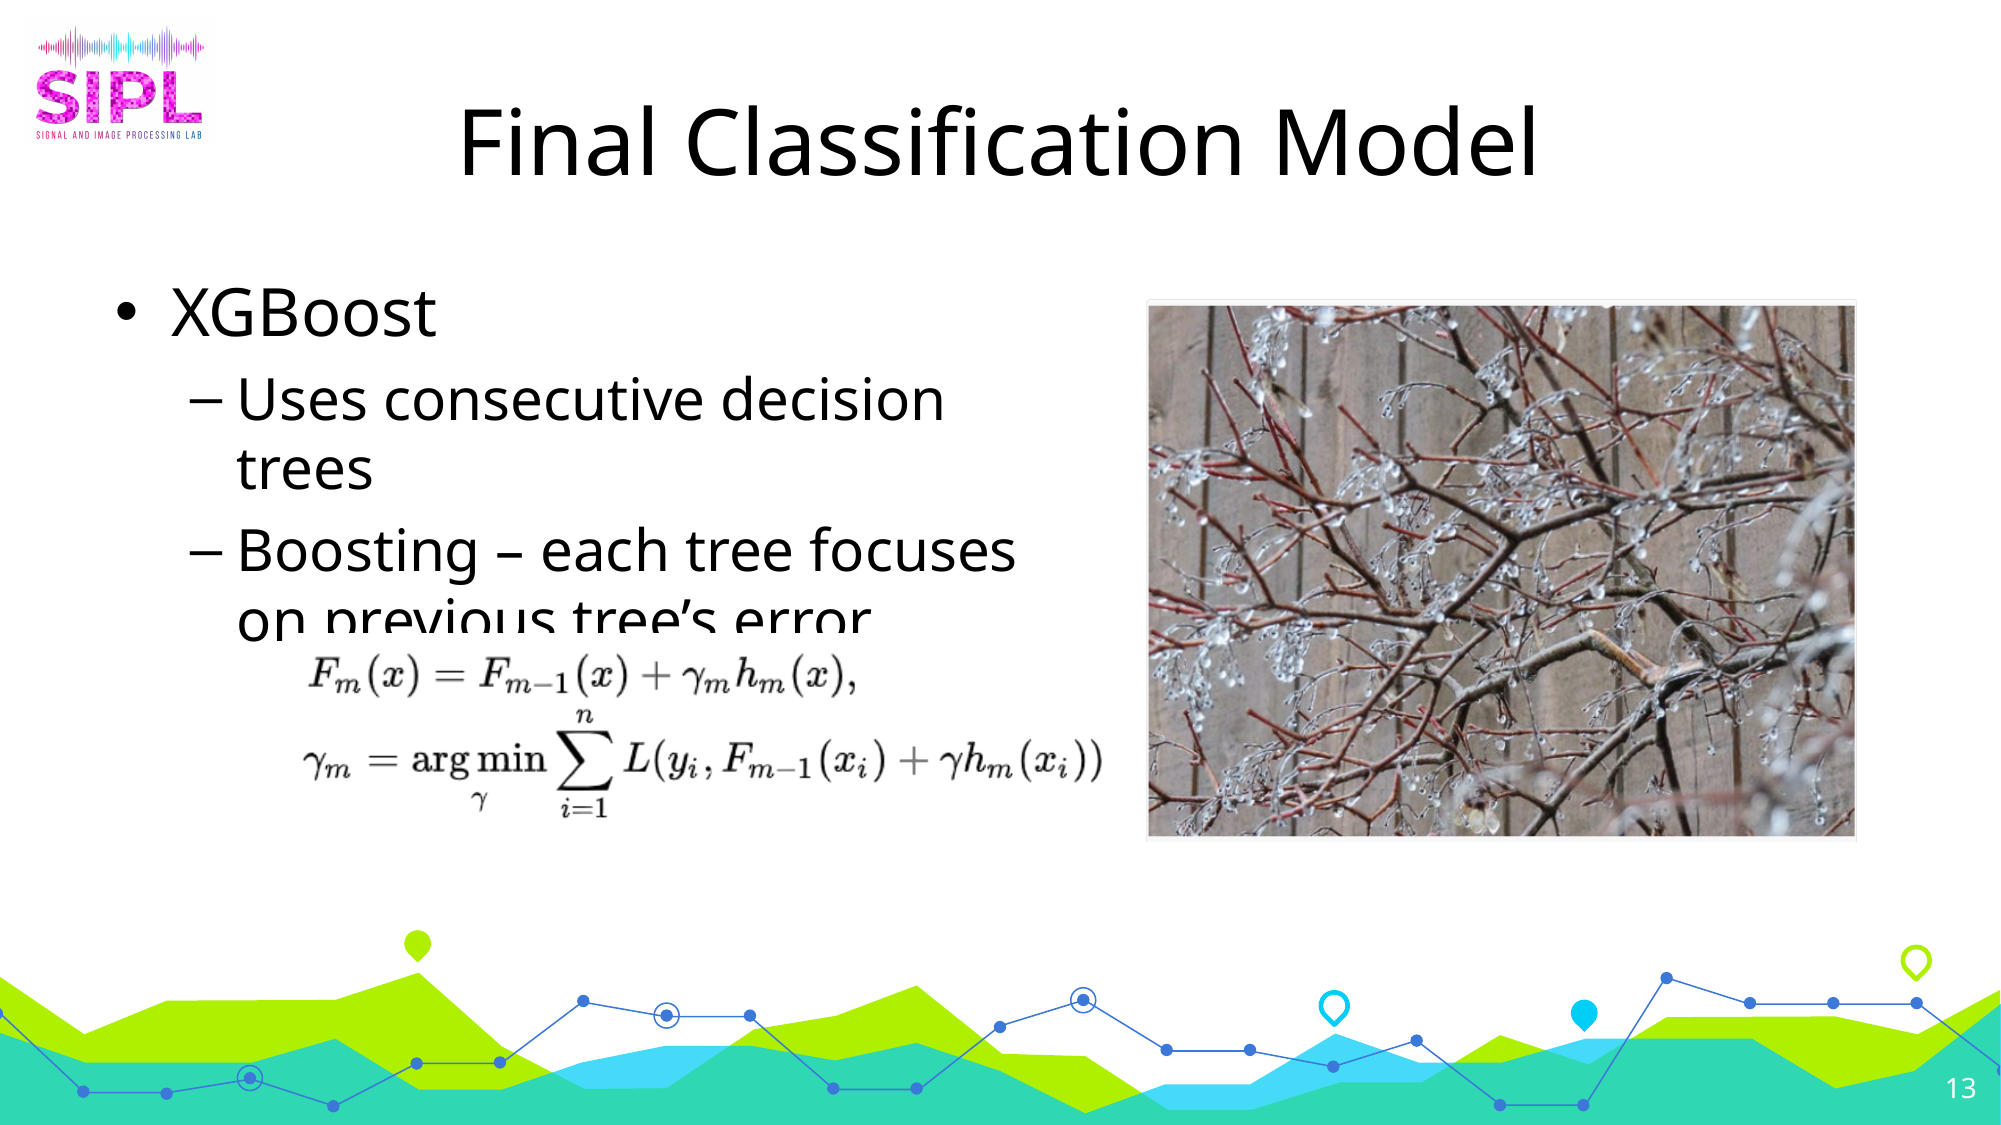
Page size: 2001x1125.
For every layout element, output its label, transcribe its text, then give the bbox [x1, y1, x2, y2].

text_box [295, 633, 1105, 827]
picture [24, 15, 218, 144]
list XGBoost Uses consecutive decision trees Boosting – each tree focuses on previous tree’s error [99, 262, 1038, 1005]
title Final Classification Model [99, 45, 1900, 233]
picture [1142, 299, 1857, 842]
